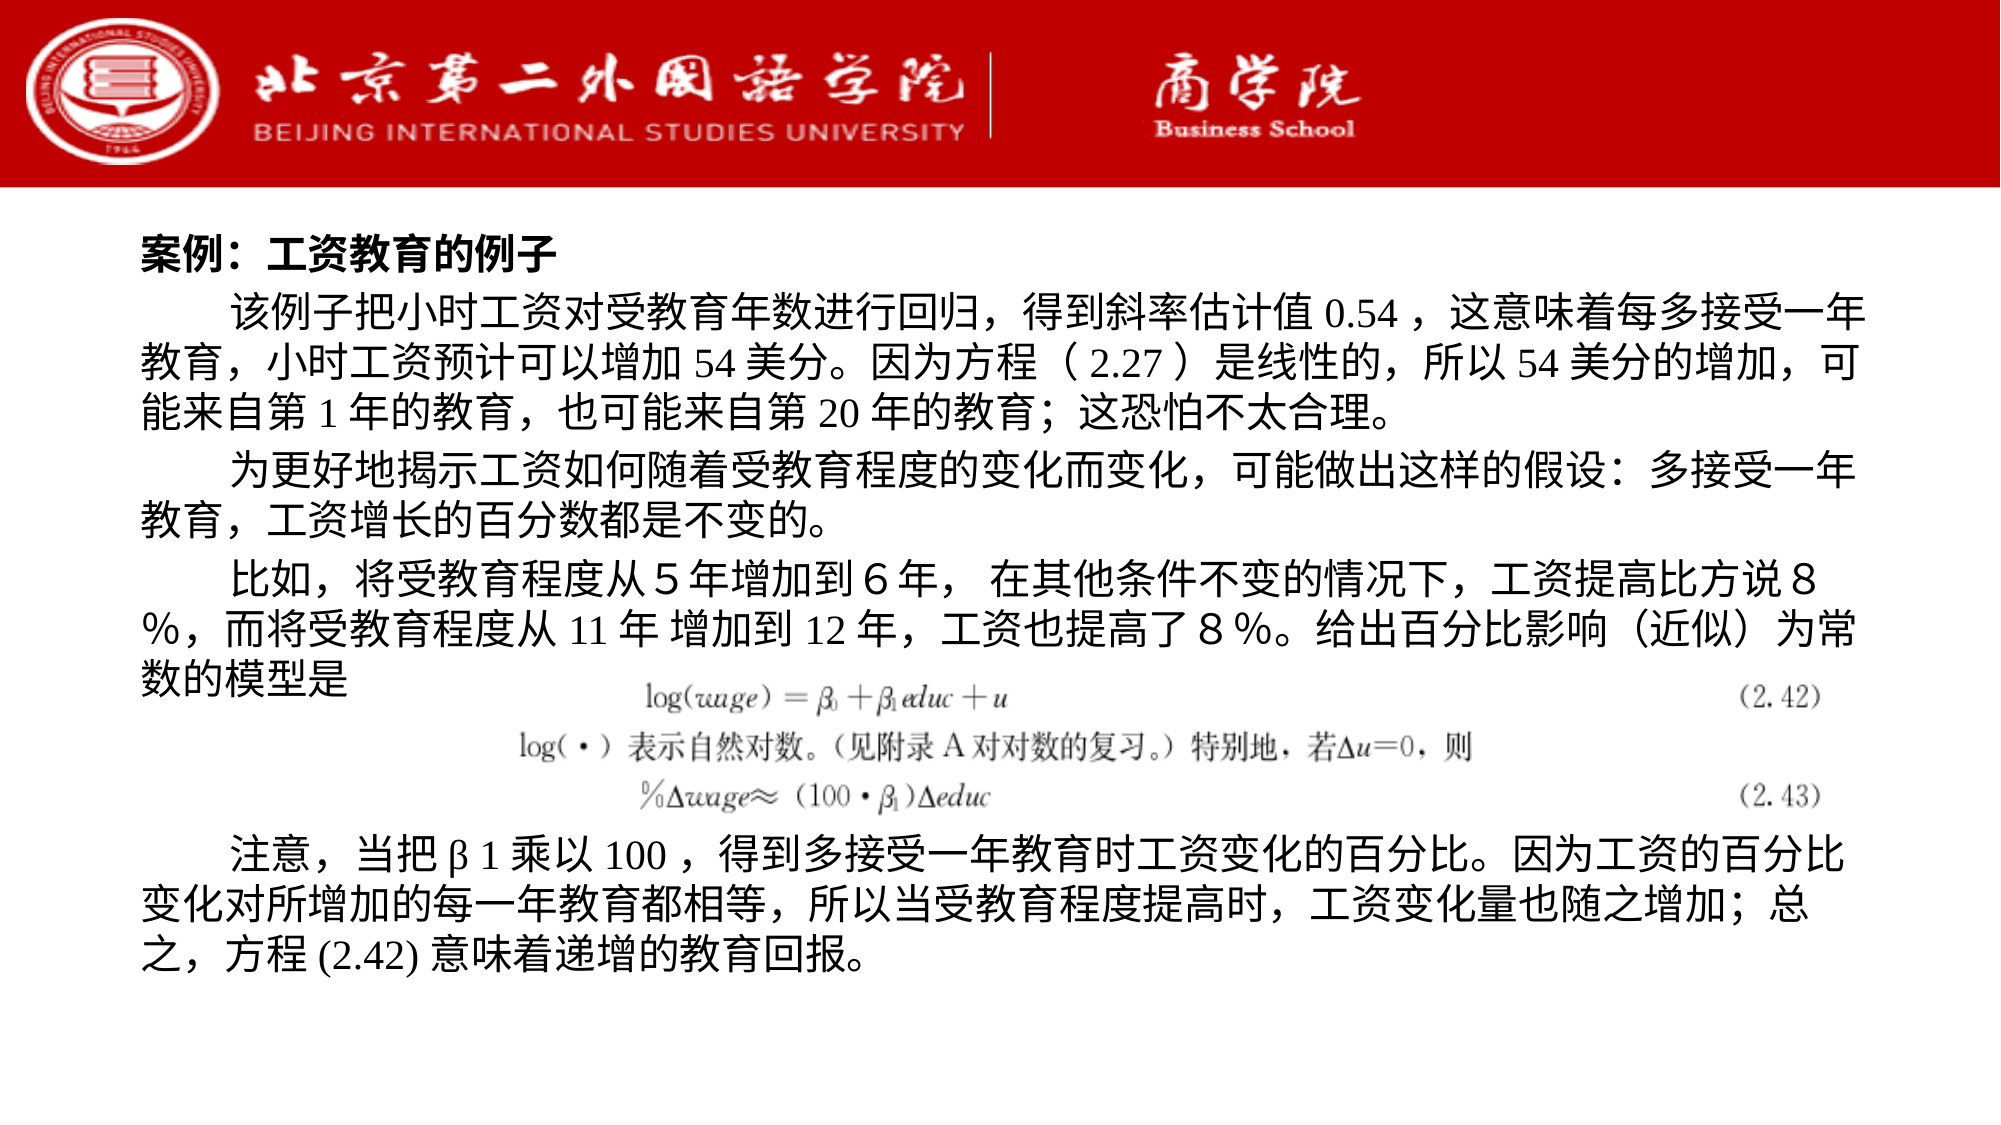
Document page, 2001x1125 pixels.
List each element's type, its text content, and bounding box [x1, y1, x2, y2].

picture [503, 668, 1827, 823]
picture [26, 18, 1693, 165]
list 案例：工资教育的例子 该例子把小时工资对受教育年数进行回归，得到斜率估计值0.54，这意味着每多接受一年教育，小时工资预计可以增加54美分。因为方程（2.27）是线性的，所以54美分的增加，可能来自第1年的教育，也可能来自第20年的教育；这恐怕不太合理。 为更好地揭示工资如何随着受教育程度的变化而变化，可能做出这样的假设：多接受一年教育，工资增长的百分数都是不变的。 比如，将受教育程度从５年增加到６年， 在其他条件不变的情况下，工资提高比方说８％，而将受教育程度从11年 增加到12年，工资也提高了８％。给出百分比影响（近似）为常数的模型是 注意，当把β 1乘以100，得到多接受一年教育时工资变化的百分比。因为工资的百分比变化对所增加的每一年教育都相等，所以当受教育程度提高时，工资变化量也随之增加；总之，方程(2.42)意味着递增的教育回报。 [125, 219, 1886, 963]
